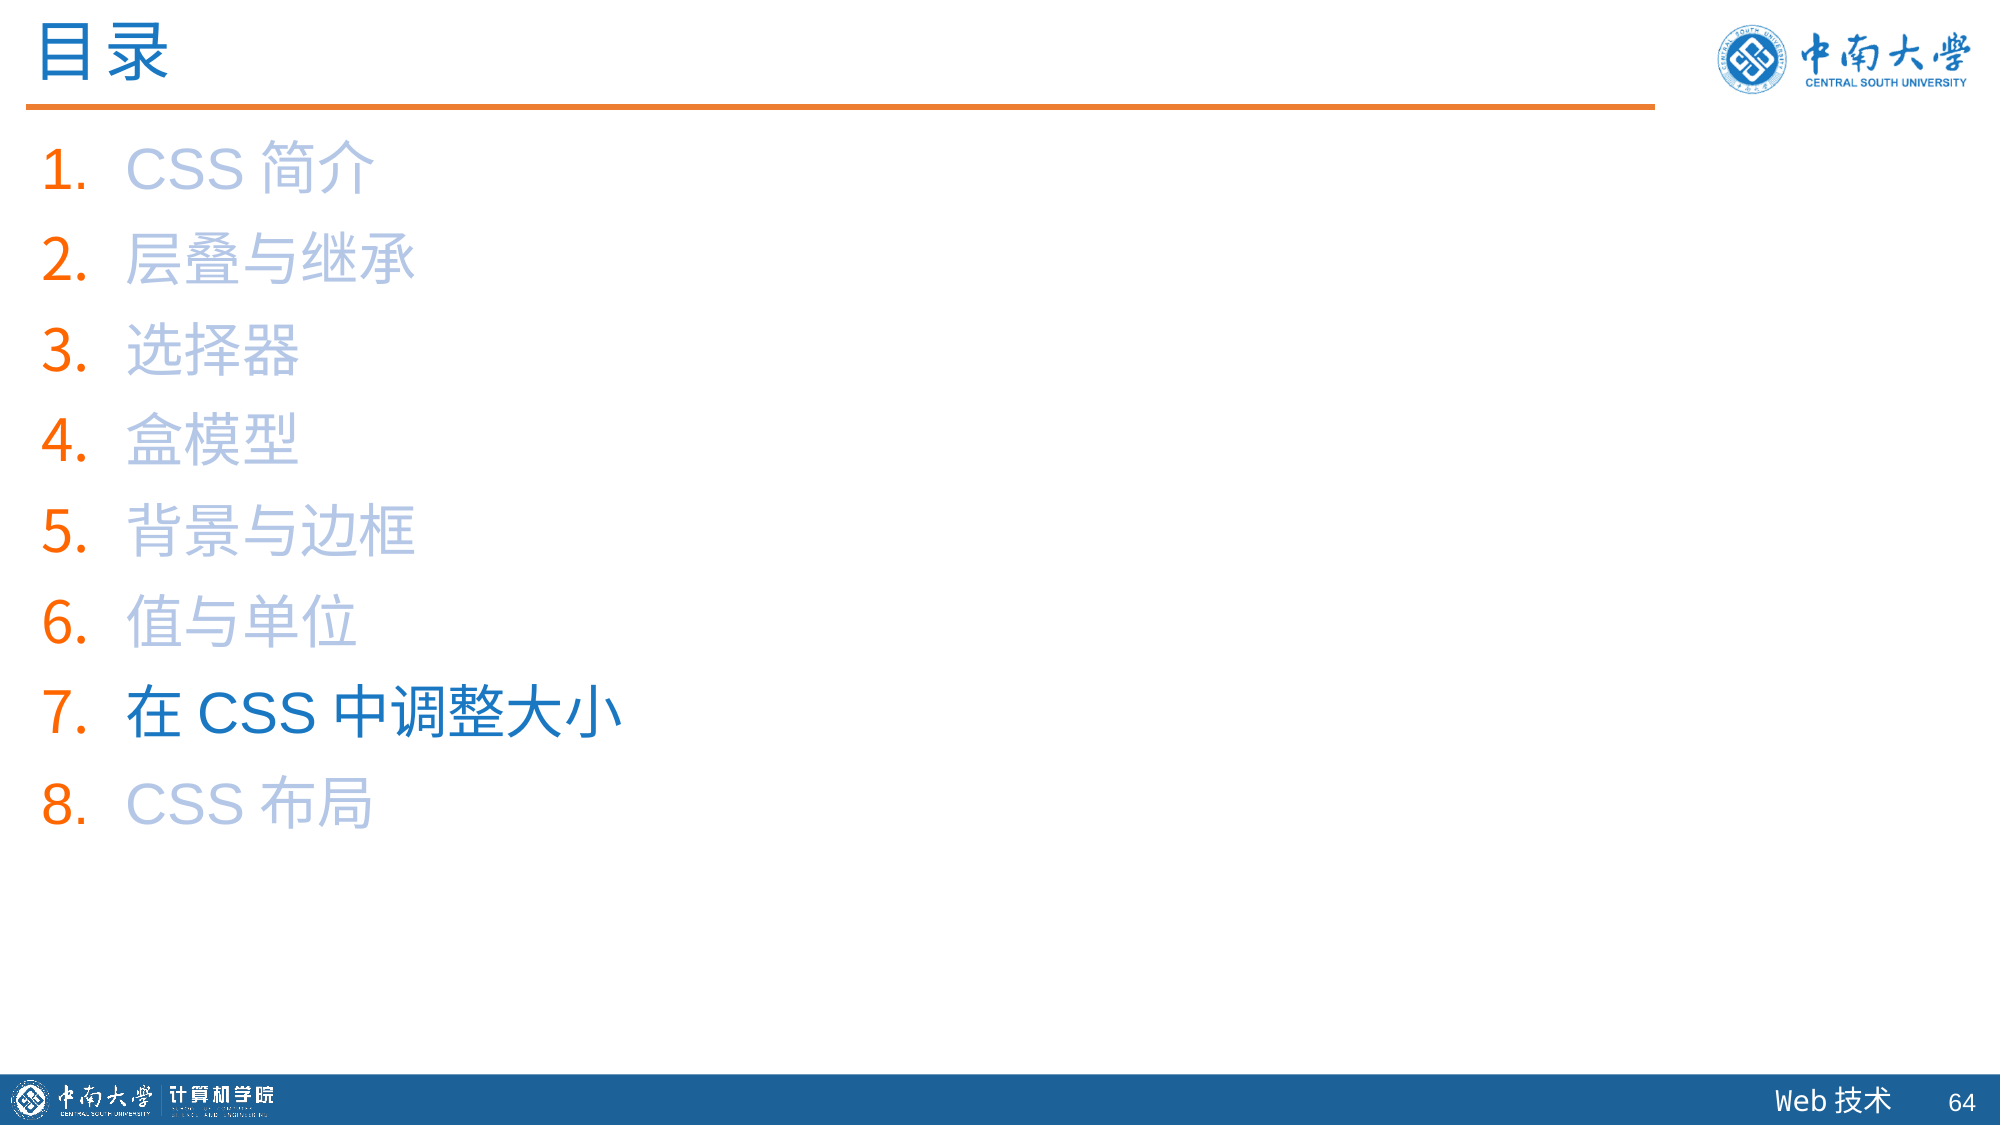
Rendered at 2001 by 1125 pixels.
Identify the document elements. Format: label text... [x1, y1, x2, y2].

list CSS简介 层叠与继承 选择器 盒模型 背景与边框 值与单位 在CSS中调整大小 CSS布局 [26, 123, 1982, 1050]
picture [0, 1080, 299, 1120]
picture [1708, 19, 1982, 99]
slide_number 63 [1916, 1079, 1992, 1124]
list 目录 [17, 10, 1615, 83]
